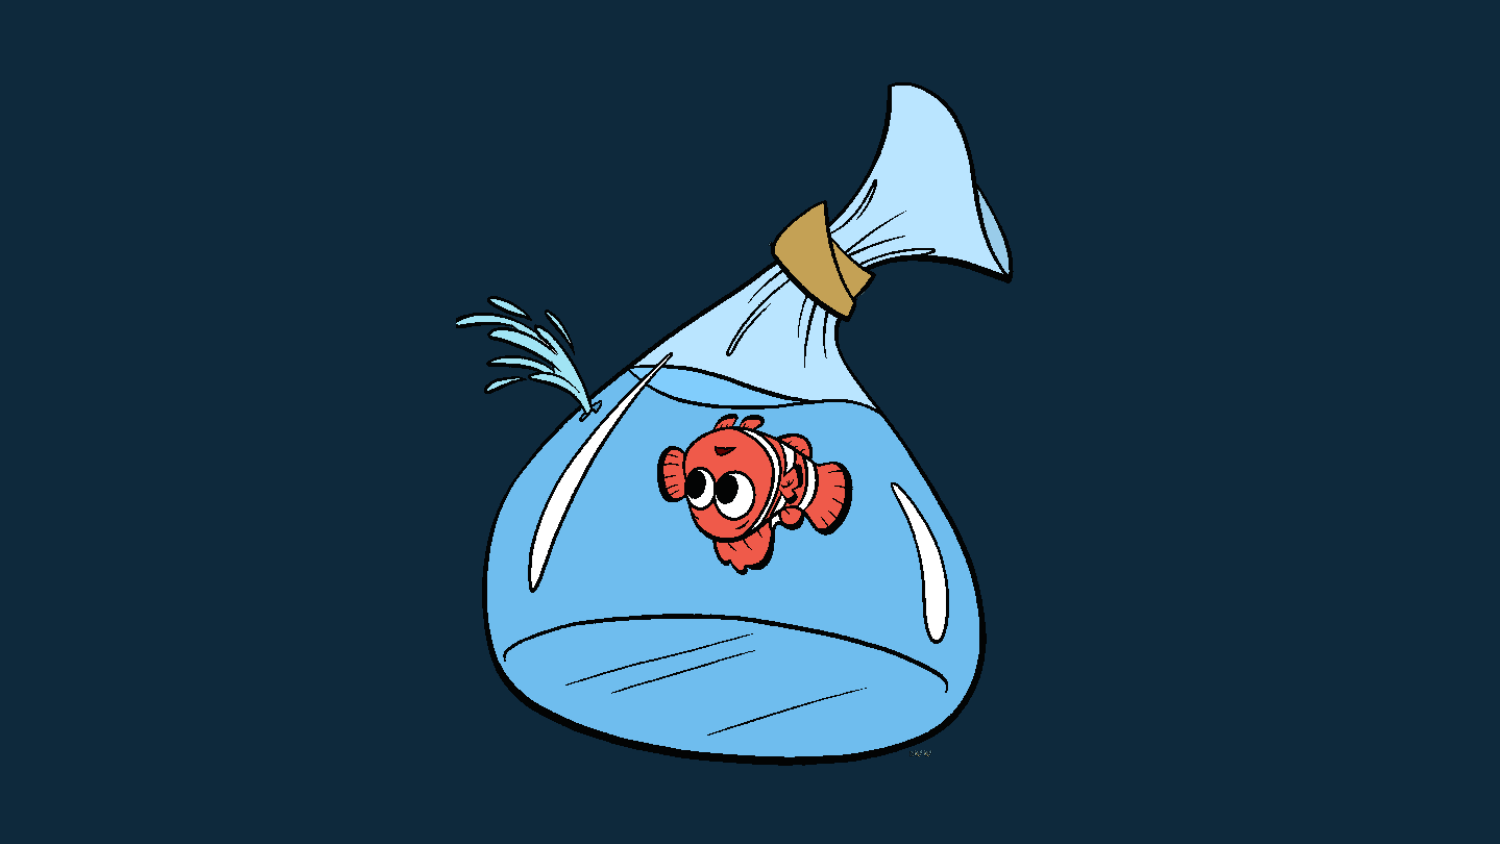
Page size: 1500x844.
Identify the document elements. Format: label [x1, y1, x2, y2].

picture [456, 71, 1044, 773]
